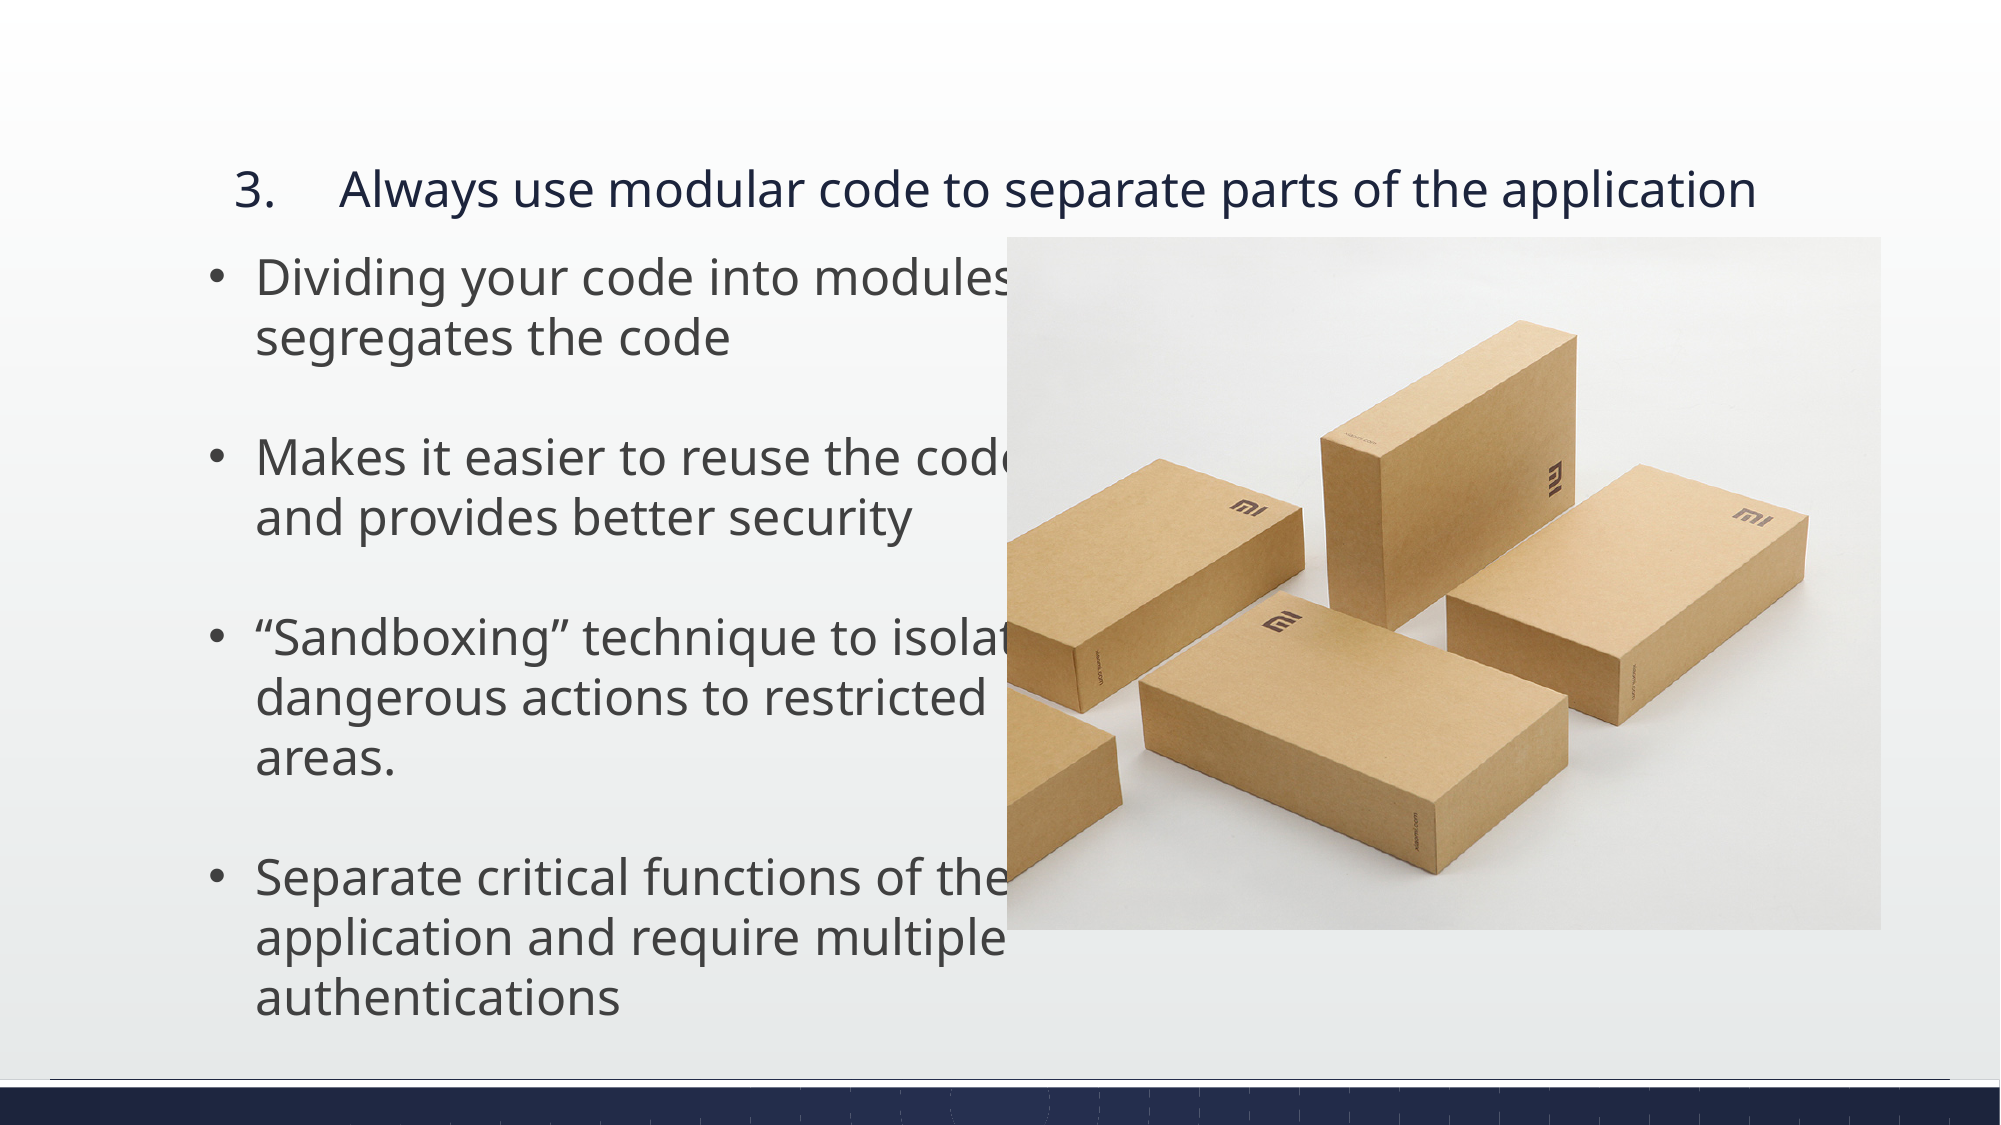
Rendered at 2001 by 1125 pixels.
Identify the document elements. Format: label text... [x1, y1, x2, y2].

picture [1007, 237, 1881, 930]
text_box Dividing your code into modules segregates the code Makes it easier to reuse the code and provides better security “Sandboxing” technique to isolate dangerous actions to restricted areas. Separate critical functions of the application and require multiple authentications [193, 237, 1085, 1033]
title 3. Always use modular code to separate parts of the application [219, 138, 1780, 237]
text_box [196, 177, 1085, 237]
